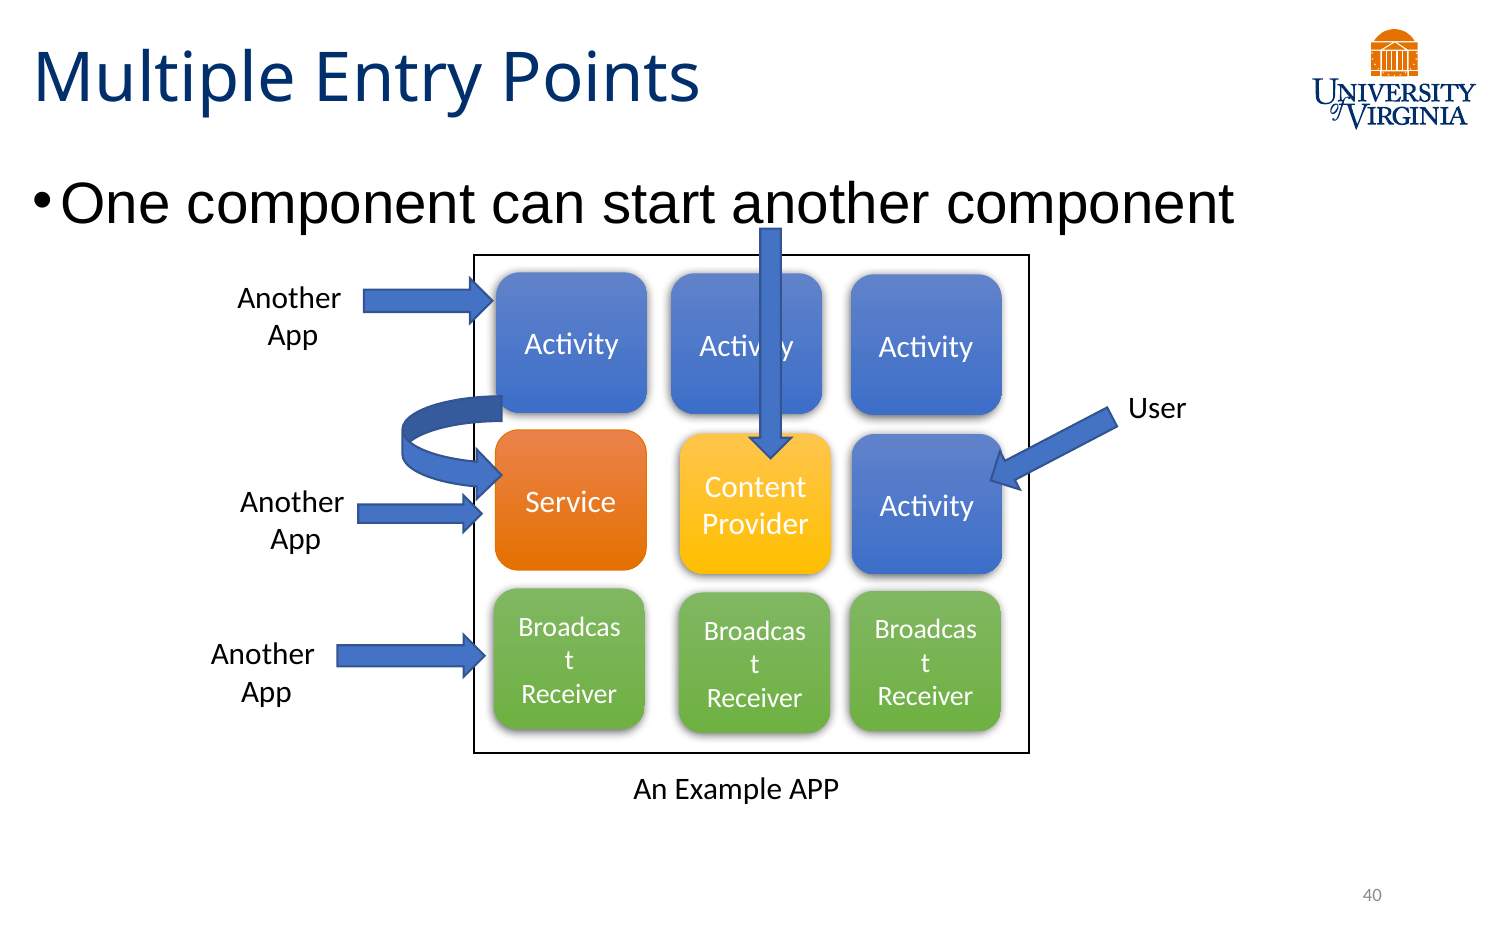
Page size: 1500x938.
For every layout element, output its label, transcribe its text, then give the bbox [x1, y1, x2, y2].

text_box User [1113, 379, 1202, 432]
text_box Broadcast Receiver [850, 590, 1001, 732]
text_box [401, 395, 503, 502]
text_box Activity [850, 274, 1002, 415]
text_box Another App [195, 625, 338, 716]
text_box [473, 254, 1030, 754]
list One component can start another component [17, 157, 1483, 845]
text_box An Example APP [618, 760, 855, 813]
text_box Service [494, 429, 647, 571]
text_box Activity [671, 273, 759, 414]
text_box Broadcast Receiver [493, 588, 645, 729]
title Multiple Entry Points [17, 14, 1297, 145]
text_box [747, 227, 794, 460]
text_box Another App [222, 269, 364, 360]
text_box [364, 275, 494, 326]
text_box [357, 492, 484, 535]
text_box Activity [851, 433, 1003, 575]
text_box [989, 406, 1113, 492]
text_box [338, 632, 487, 680]
text_box Another App [225, 474, 367, 564]
text_box Activity [782, 273, 823, 414]
slide_number 40 [1059, 868, 1397, 919]
text_box Broadcast Receiver [679, 592, 831, 733]
